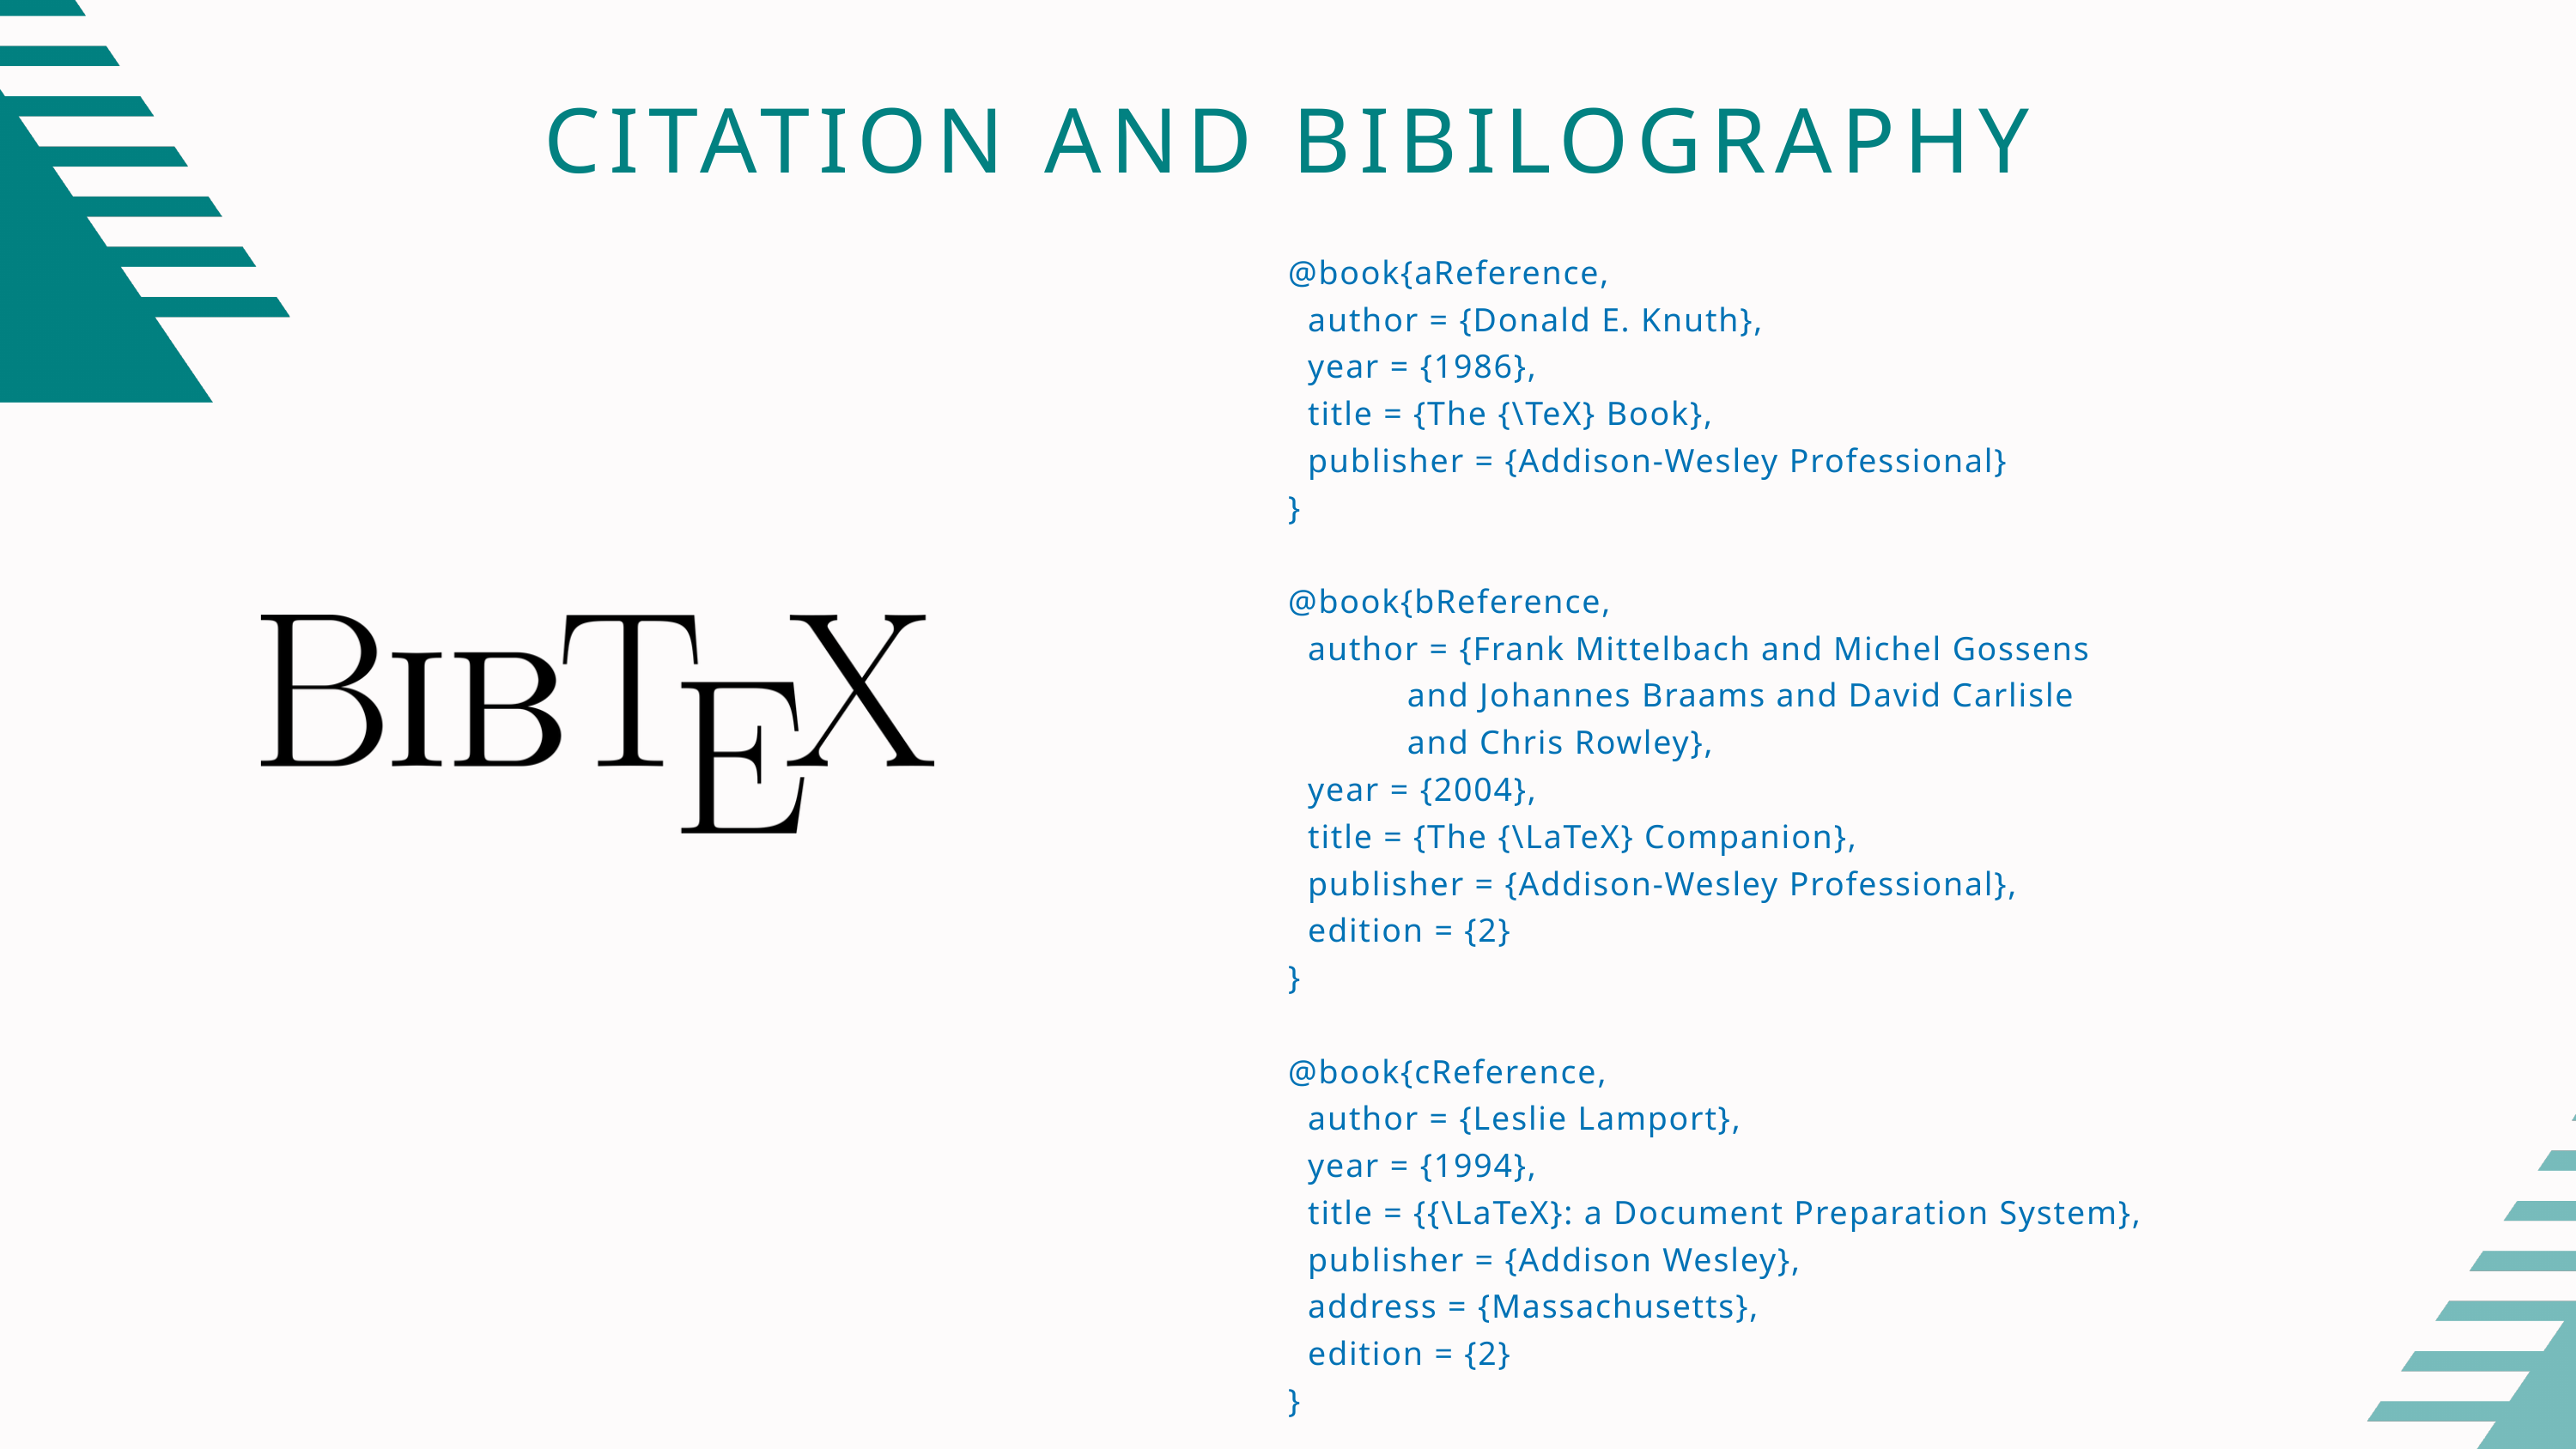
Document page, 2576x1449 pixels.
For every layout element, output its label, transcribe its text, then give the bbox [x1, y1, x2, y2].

text_box [260, 615, 936, 834]
text_box [0, 0, 290, 403]
text_box [2299, 1092, 2576, 1449]
text_box @book{aReference, author = {Donald E. Knuth}, year = {1986}, title = {The {\TeX} Book}, publisher = {Addison-Wesley Professional} } @book{bReference, author = {Frank Mittelbach and Michel Gossens and Johannes Braams and David Carlisle and Chris Rowley}, year = {2004}, title = {The {\LaTeX} Companion}, publisher = {Addison-Wesley Professional}, edition = {2} } @book{cReference, author = {Leslie Lamport}, year = {1994}, title = {{\LaTeX}: a Document Preparation System}, publisher = {Addison Wesley}, address = {Massachusetts}, edition = {2} } [1288, 244, 2189, 1419]
text_box CITATION AND BIBILOGRAPHY [526, 67, 2049, 191]
